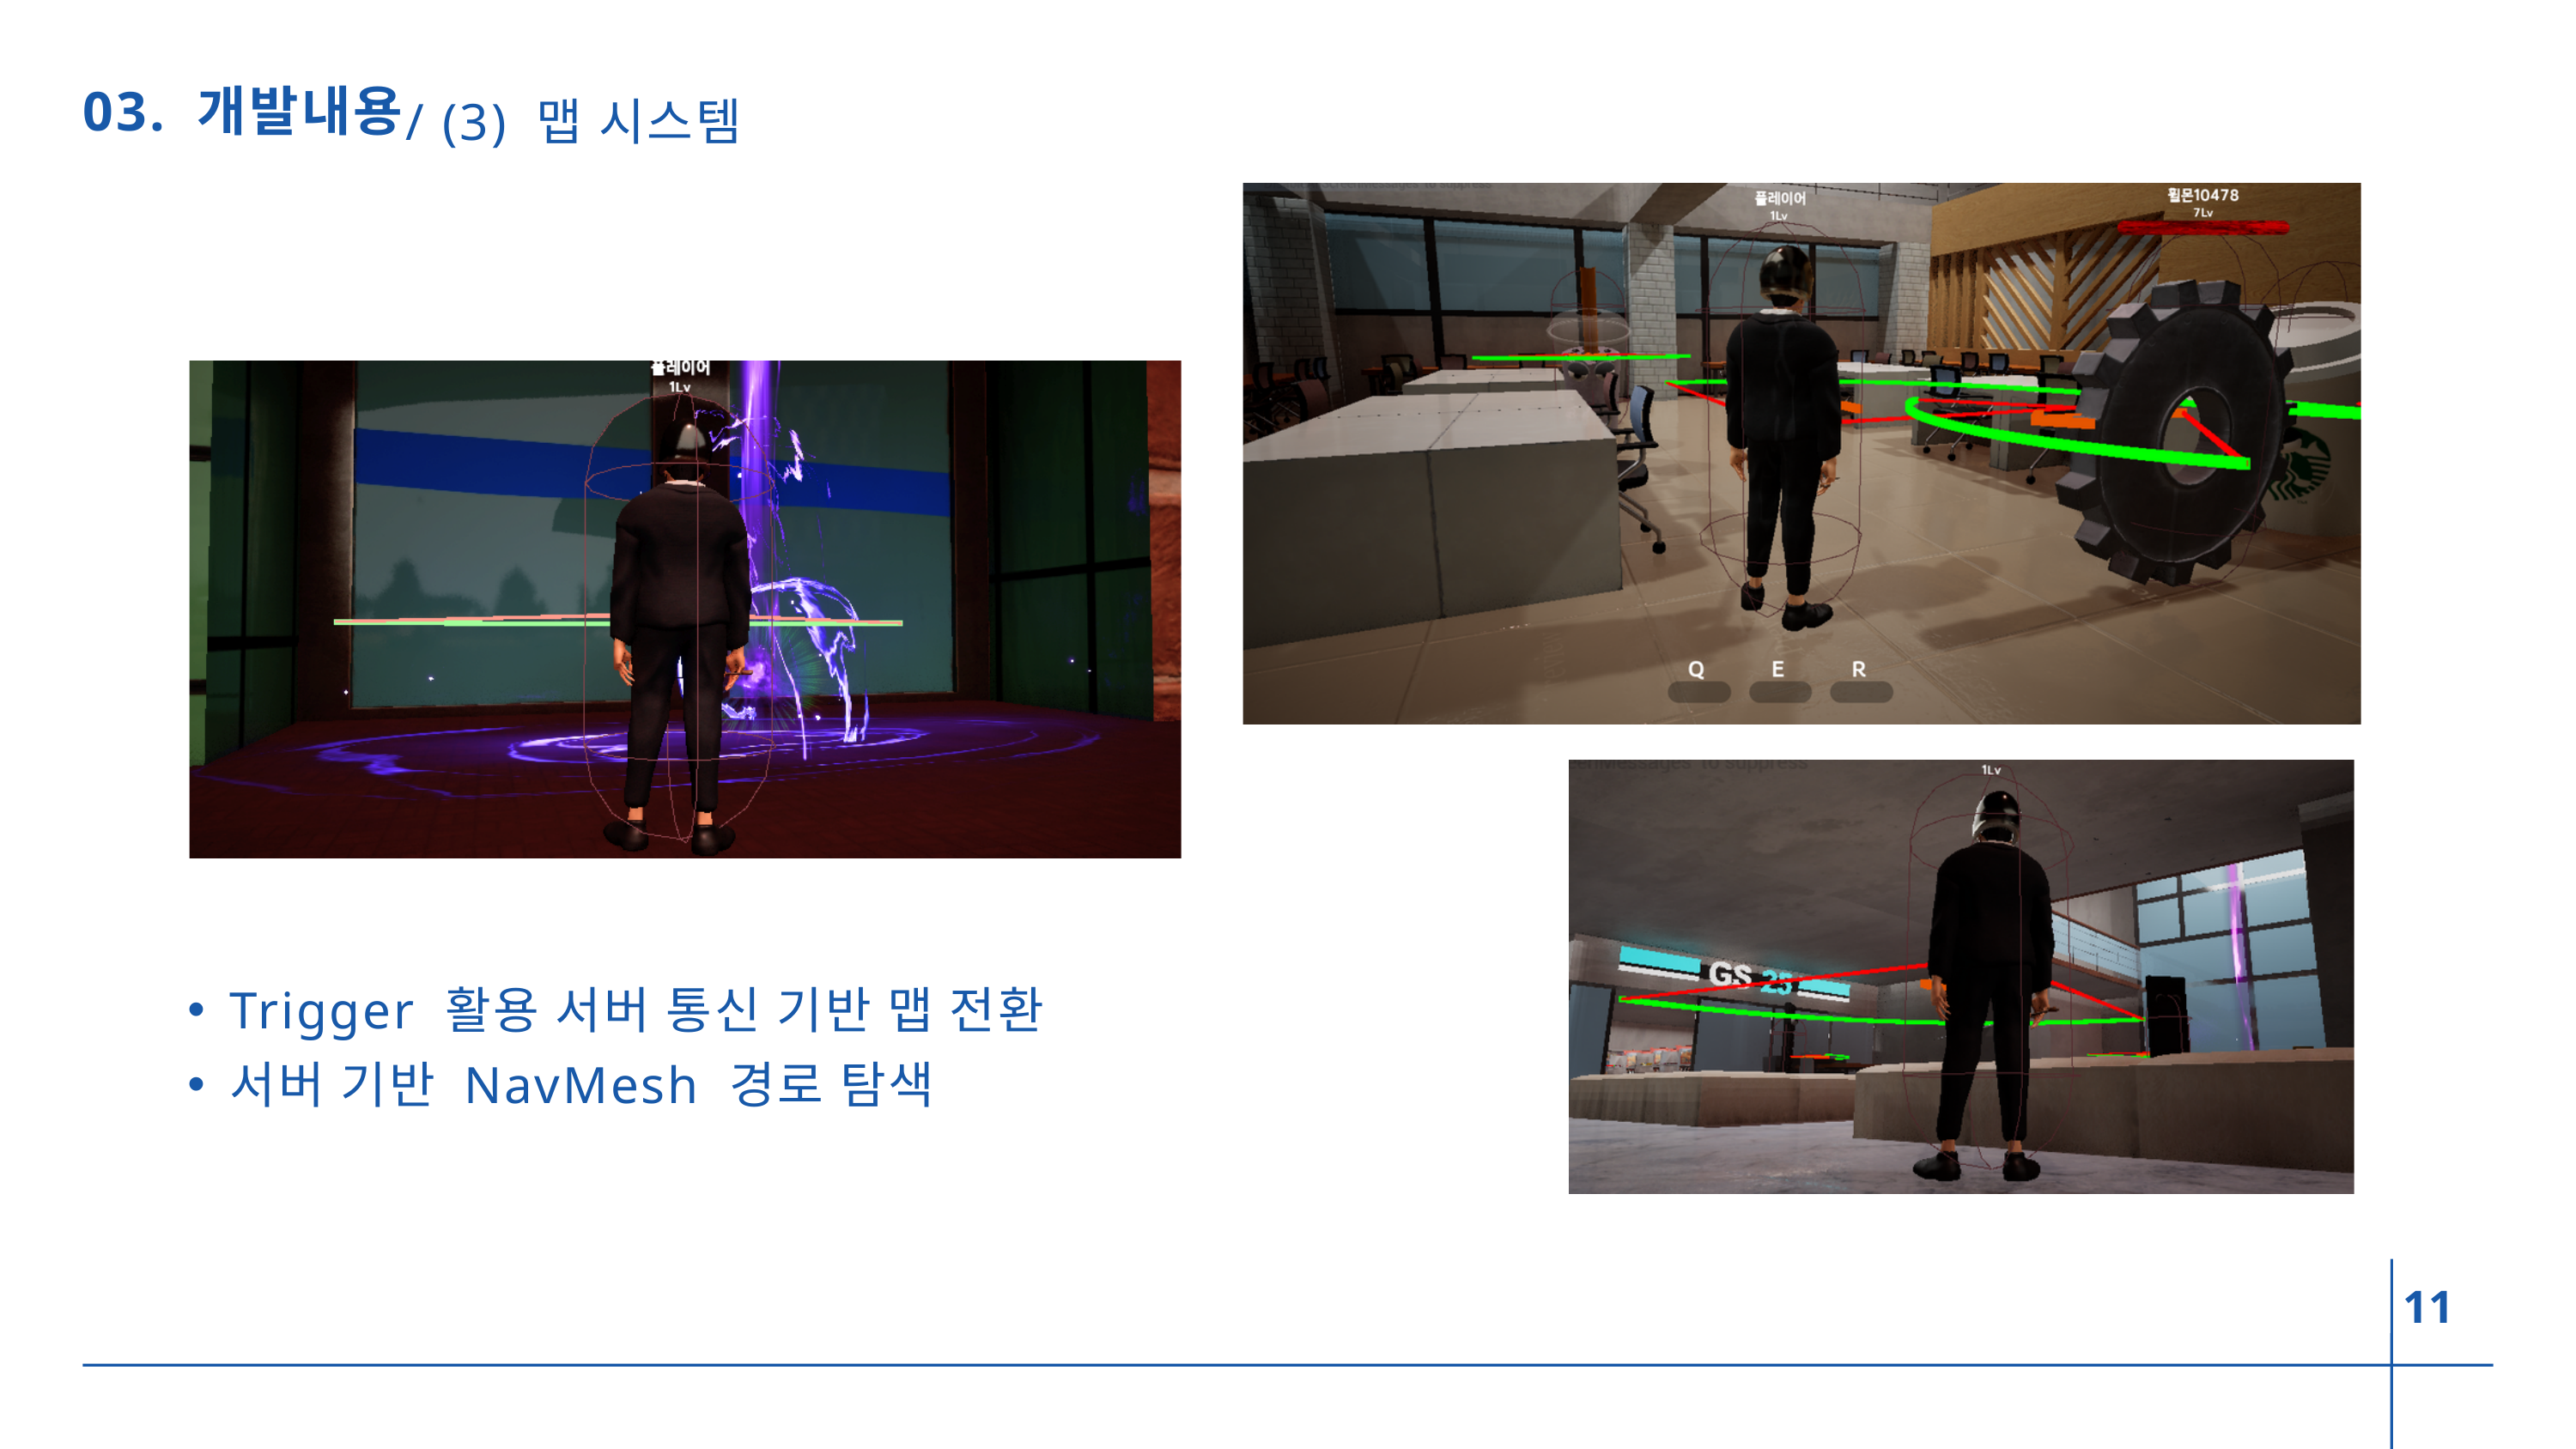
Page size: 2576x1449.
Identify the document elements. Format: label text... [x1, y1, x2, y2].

text_box [1242, 183, 2361, 724]
text_box 11 [2403, 1269, 2454, 1332]
text_box Trigger 활용 서버 통신 기반 맵 전환 서버 기반 NavMesh 경로 탐색 [144, 963, 1962, 1189]
text_box [189, 361, 1182, 858]
text_box / (3) 맵 시스템 [390, 75, 2139, 150]
text_box 03. 개발내용 [82, 82, 390, 142]
text_box [1569, 760, 2354, 1194]
